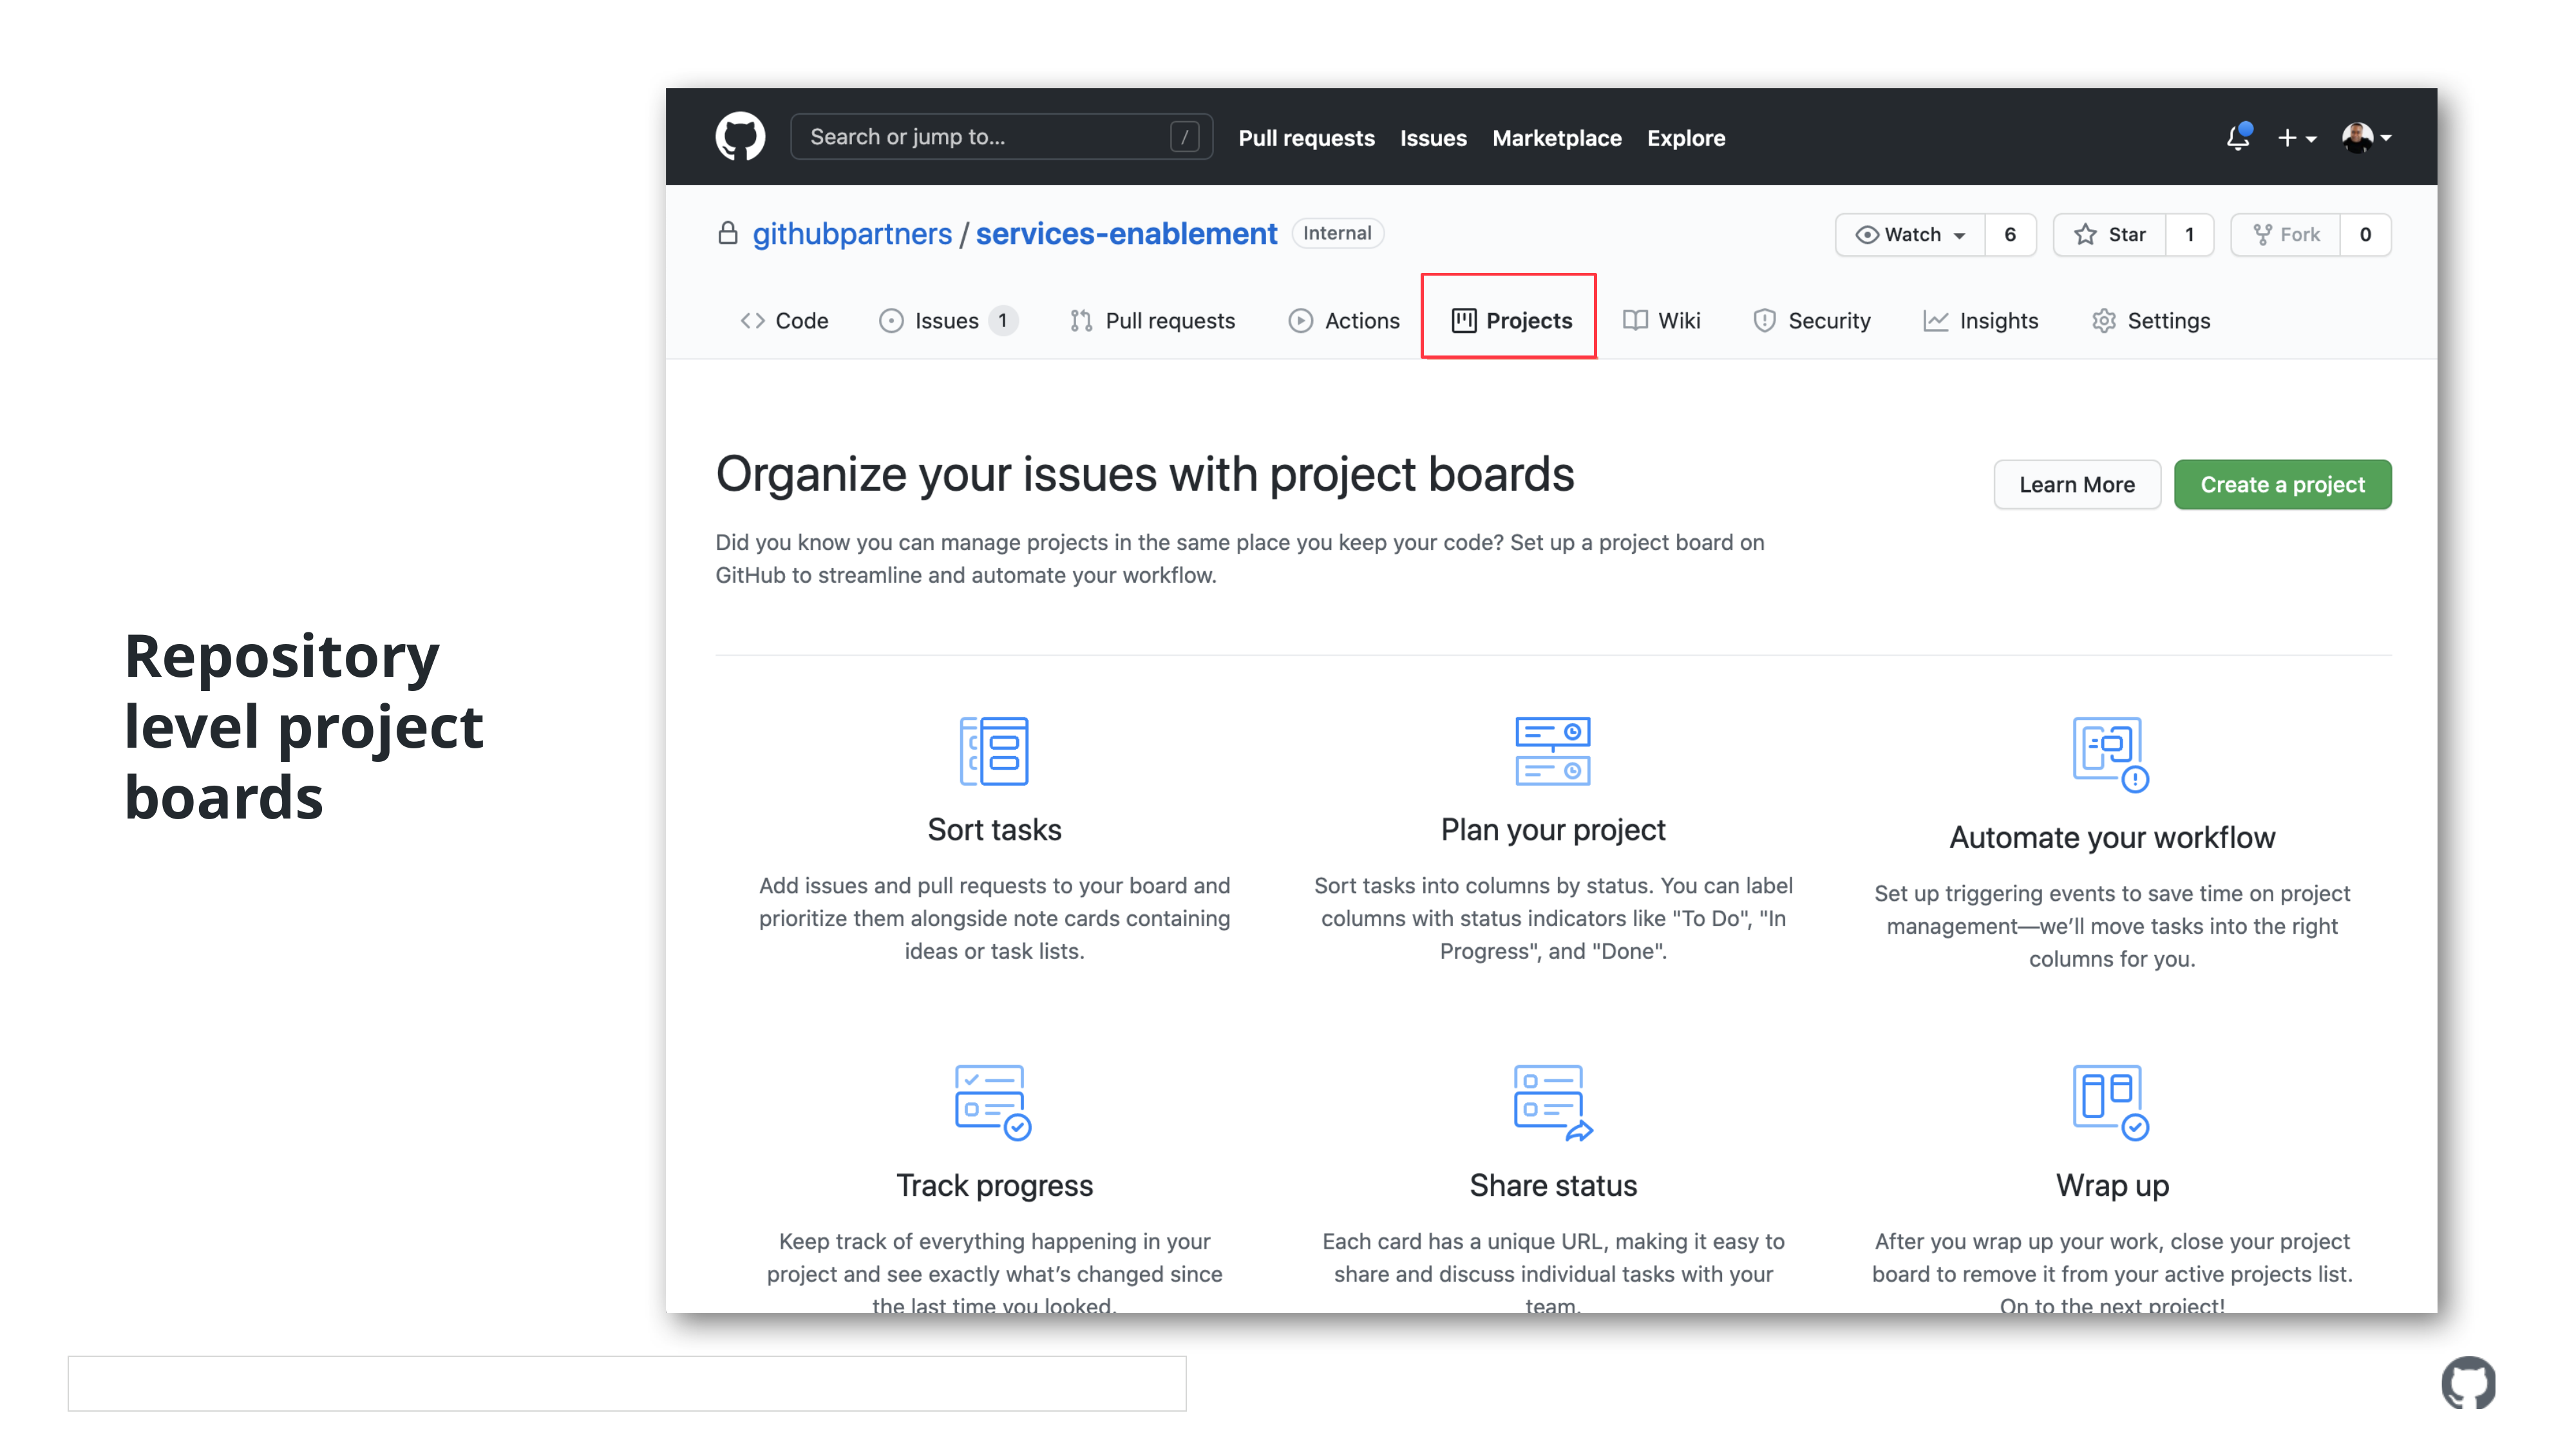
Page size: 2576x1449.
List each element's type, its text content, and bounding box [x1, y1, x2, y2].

picture [665, 88, 2438, 1313]
text_box Repository level project boards [97, 214, 665, 1235]
